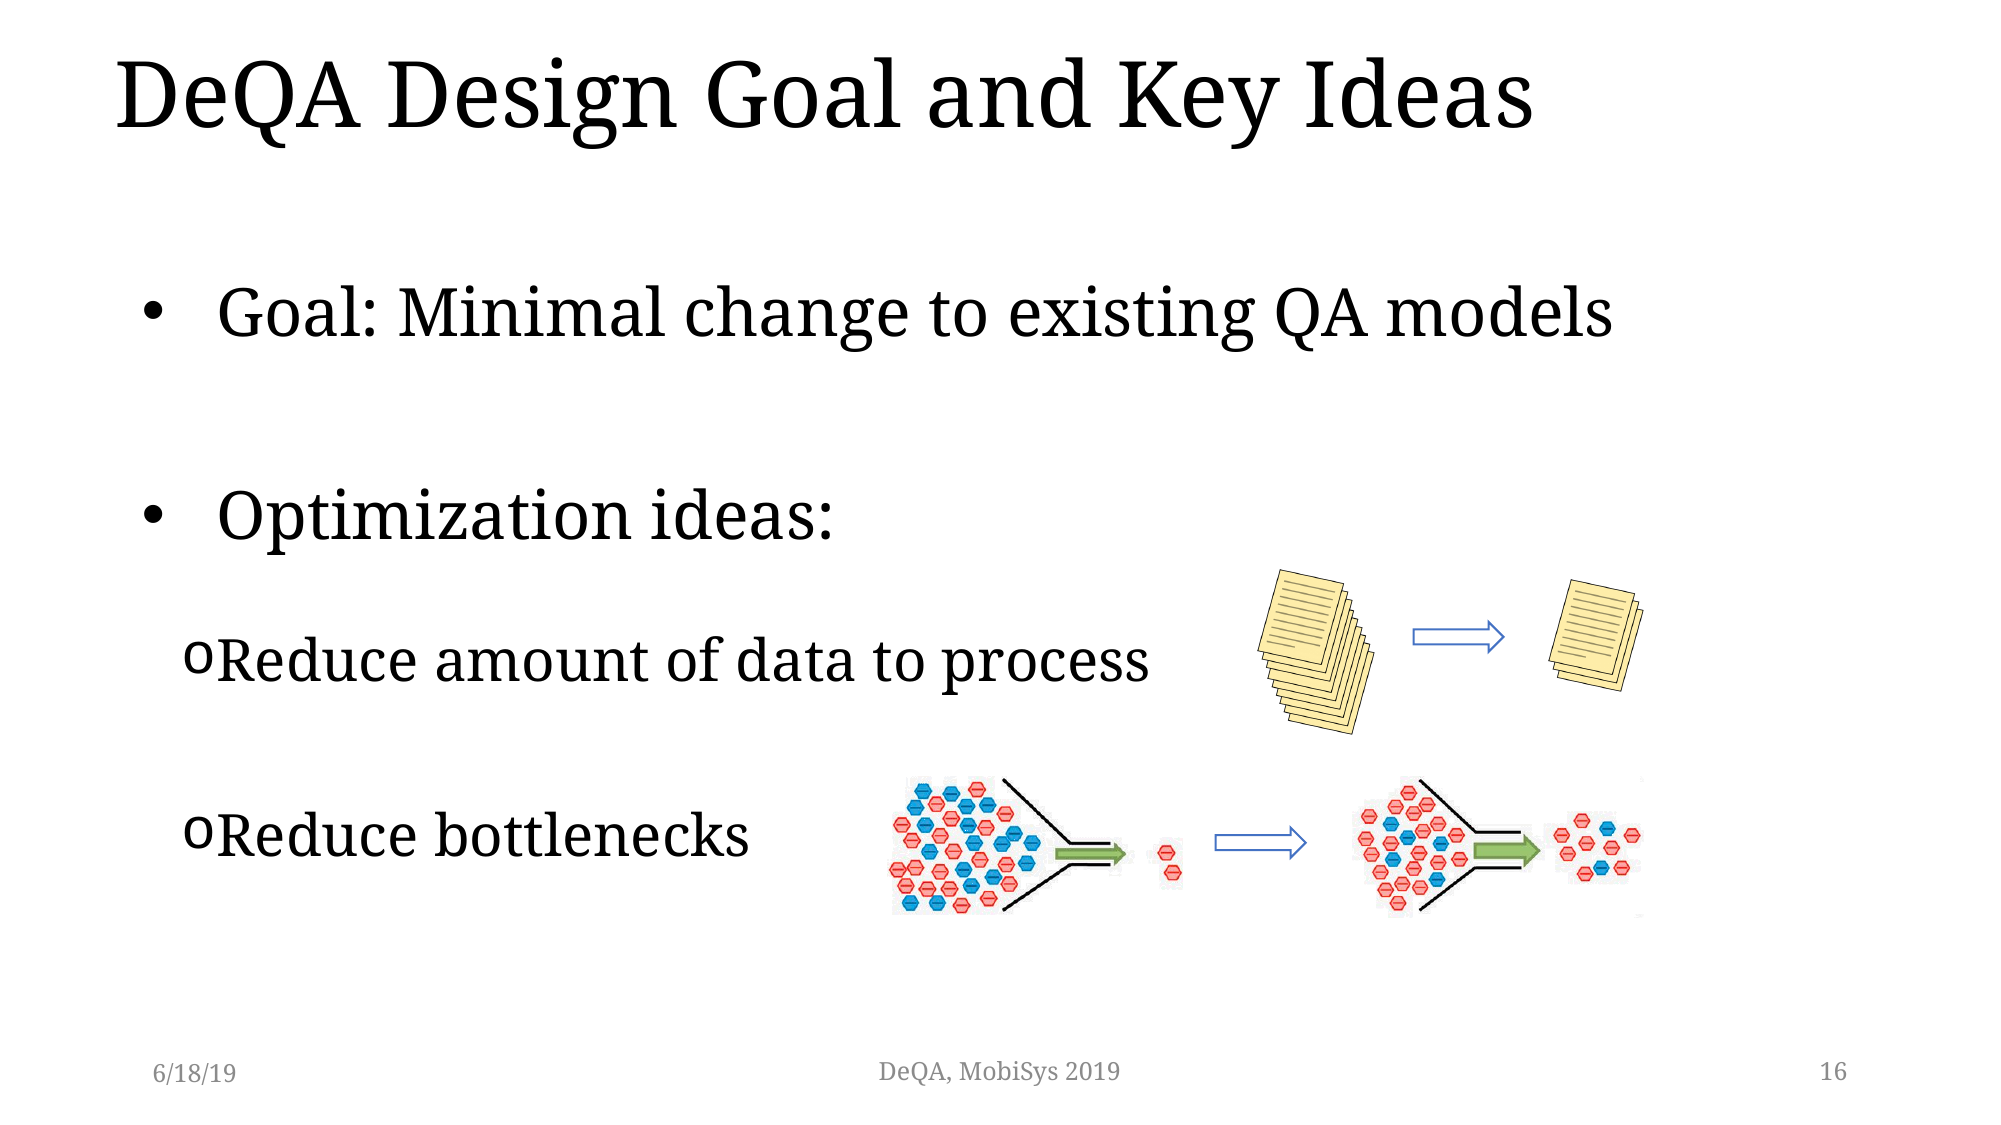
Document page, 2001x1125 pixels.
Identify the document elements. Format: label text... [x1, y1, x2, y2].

footer DeQA, MobiSys 2019 [662, 1042, 1338, 1103]
slide_number 16 [1412, 1042, 1863, 1103]
text_box Goal: Minimal change to existing QA models [126, 182, 1667, 357]
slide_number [137, 1042, 588, 1103]
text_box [887, 776, 1644, 918]
title DeQA Design Goal and Key Ideas [99, 22, 1900, 173]
text_box Optimization ideas: Reduce amount of data to process Reduce bottlenecks [126, 385, 1790, 876]
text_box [1257, 569, 1644, 735]
